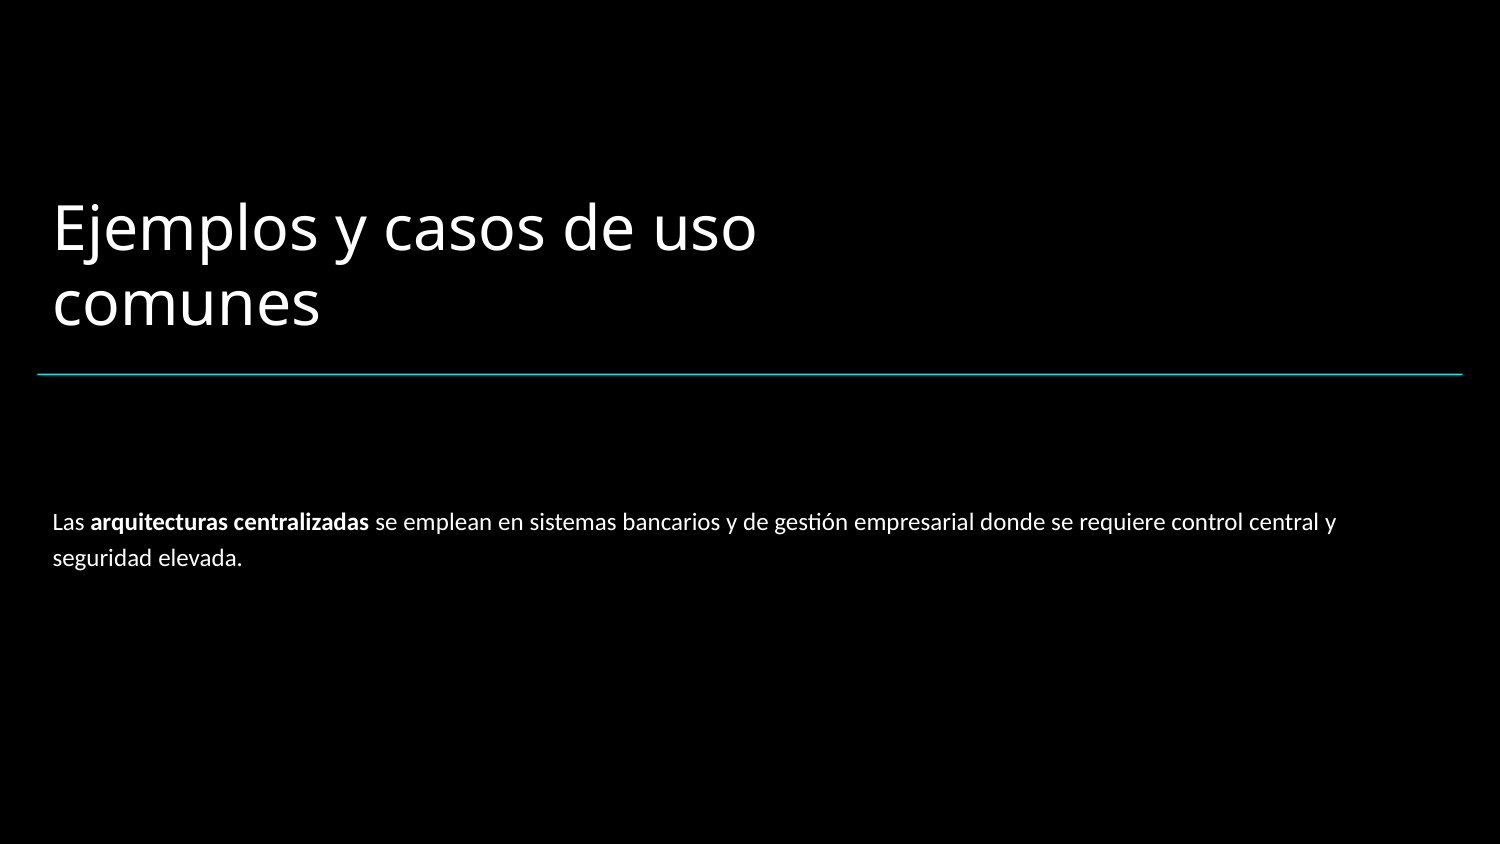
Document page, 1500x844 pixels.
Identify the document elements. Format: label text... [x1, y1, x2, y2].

subtitle Las arquitecturas centralizadas se emplean en sistemas bancarios y de gestión empresarial donde se requiere control central y seguridad elevada. [37, 484, 1386, 782]
title Ejemplos y casos de uso comunes [37, 104, 1033, 354]
